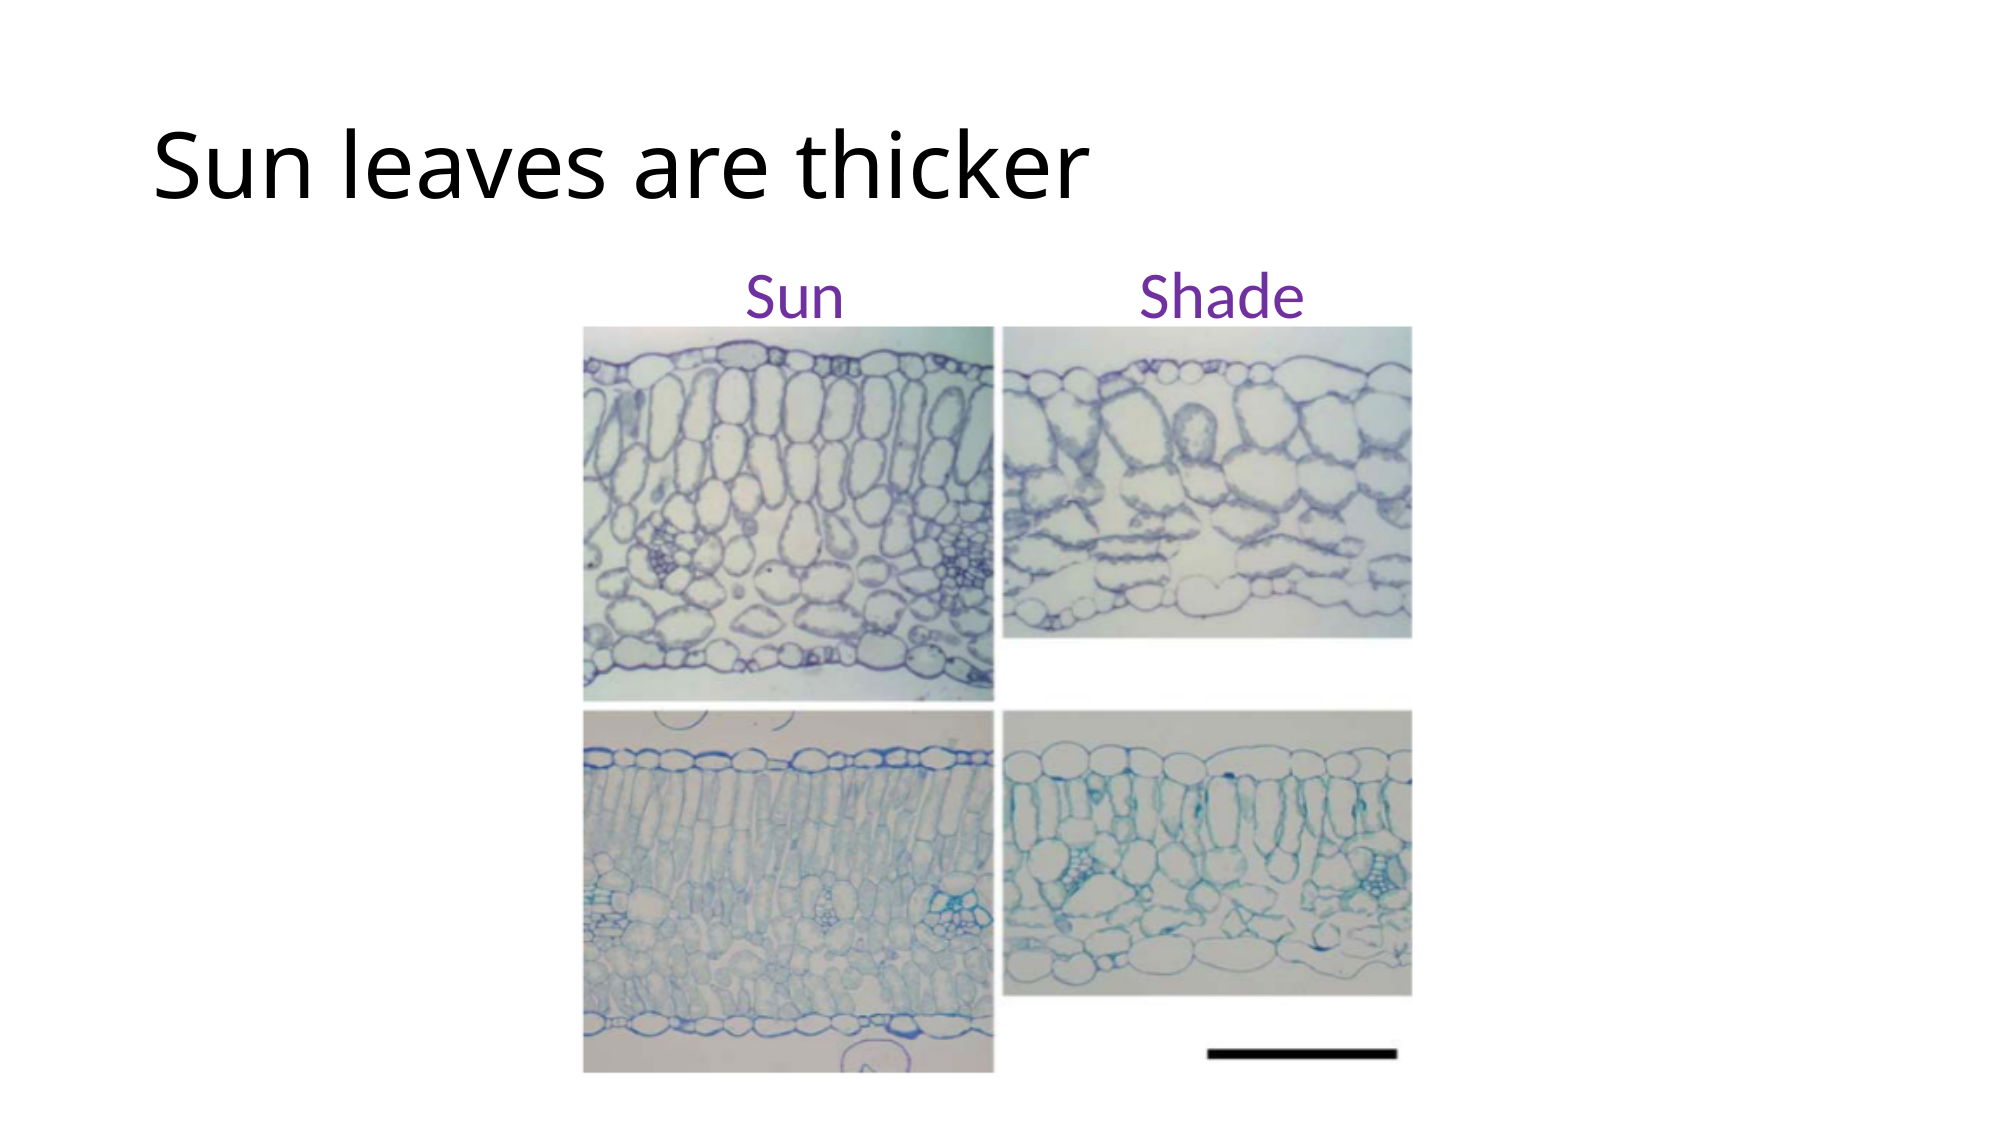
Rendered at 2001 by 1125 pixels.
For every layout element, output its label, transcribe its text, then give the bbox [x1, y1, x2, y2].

picture [569, 306, 1430, 1101]
text_box Sun [730, 244, 862, 306]
text_box Shade [1124, 244, 1321, 306]
title Sun leaves are thicker [137, 59, 1863, 278]
